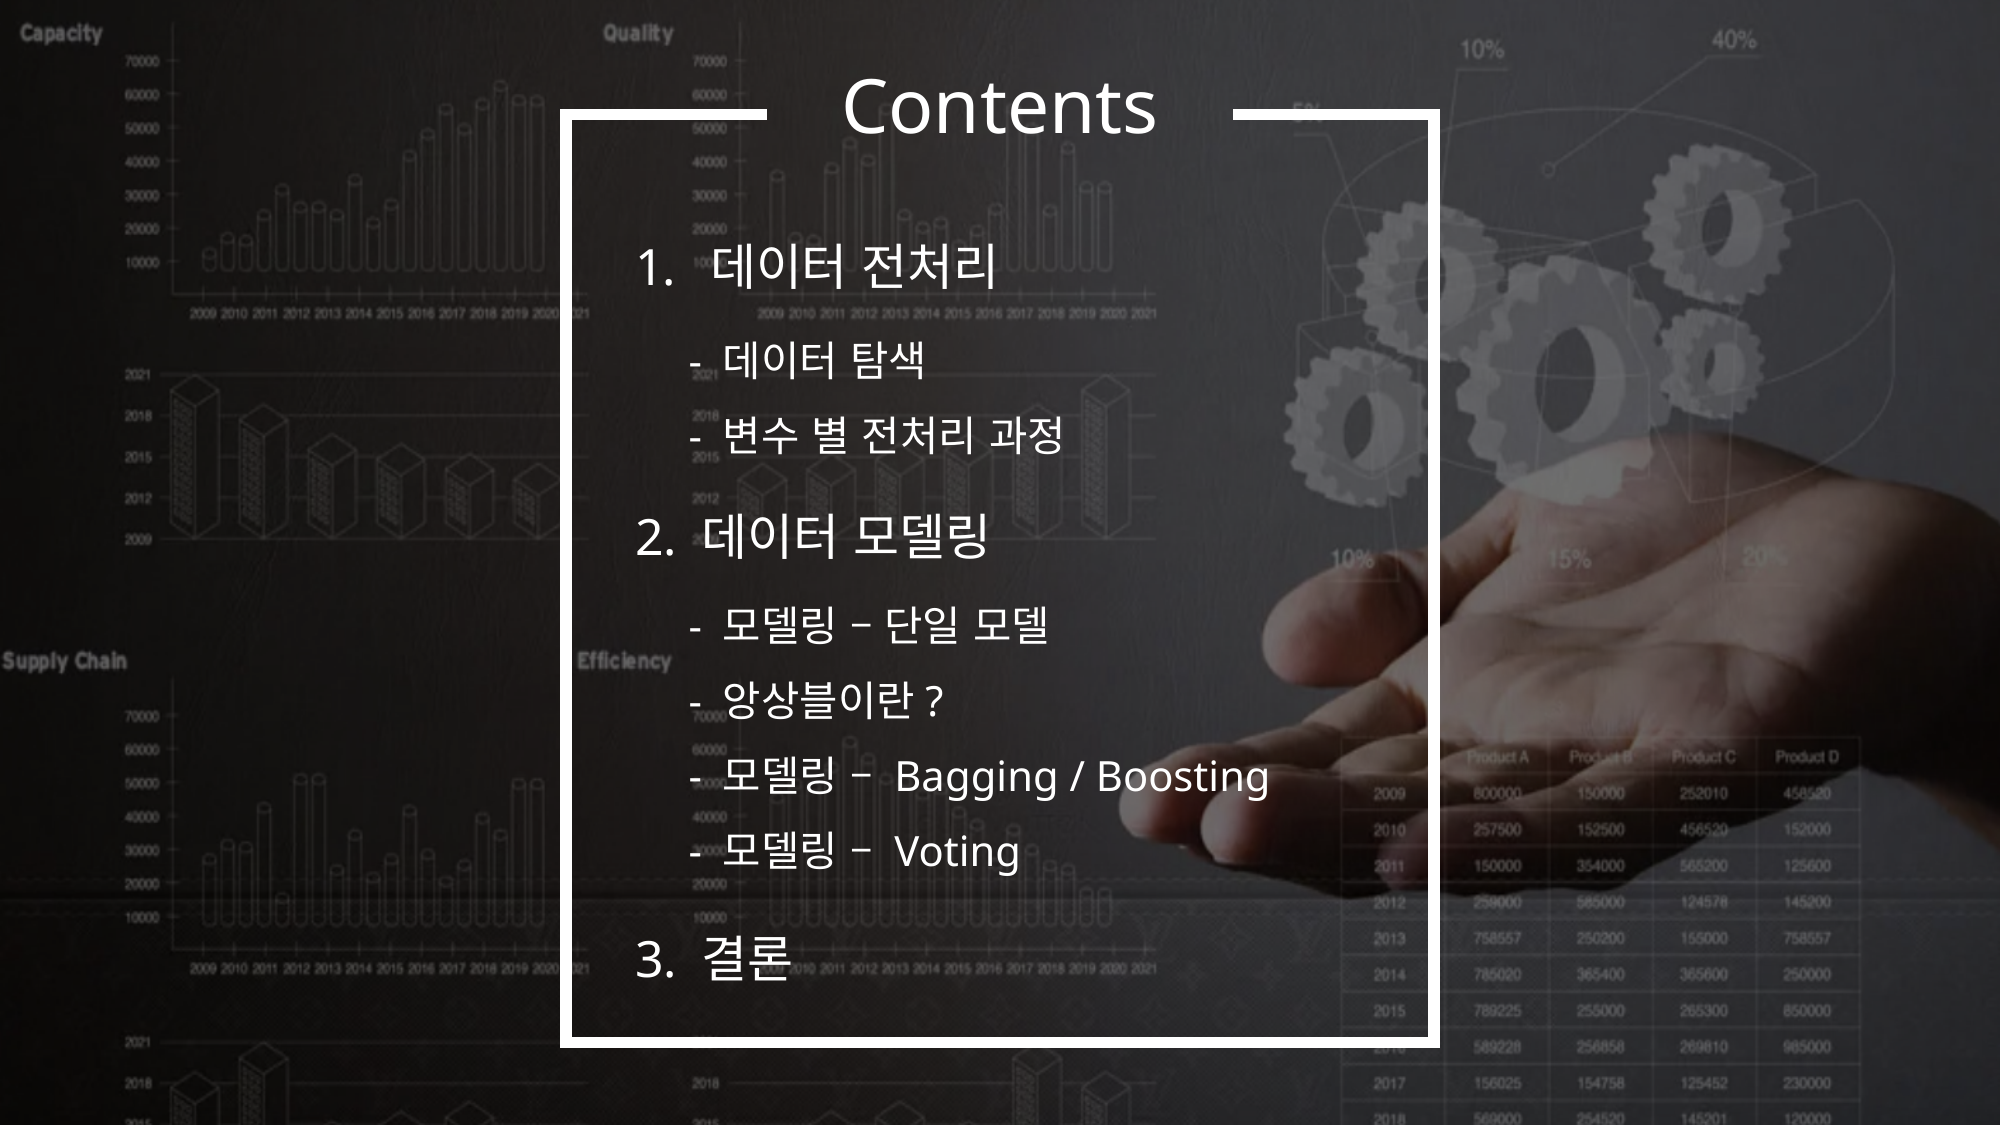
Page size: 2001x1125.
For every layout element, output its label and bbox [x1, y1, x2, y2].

picture [0, 0, 2000, 1125]
text_box [560, 51, 1440, 1048]
